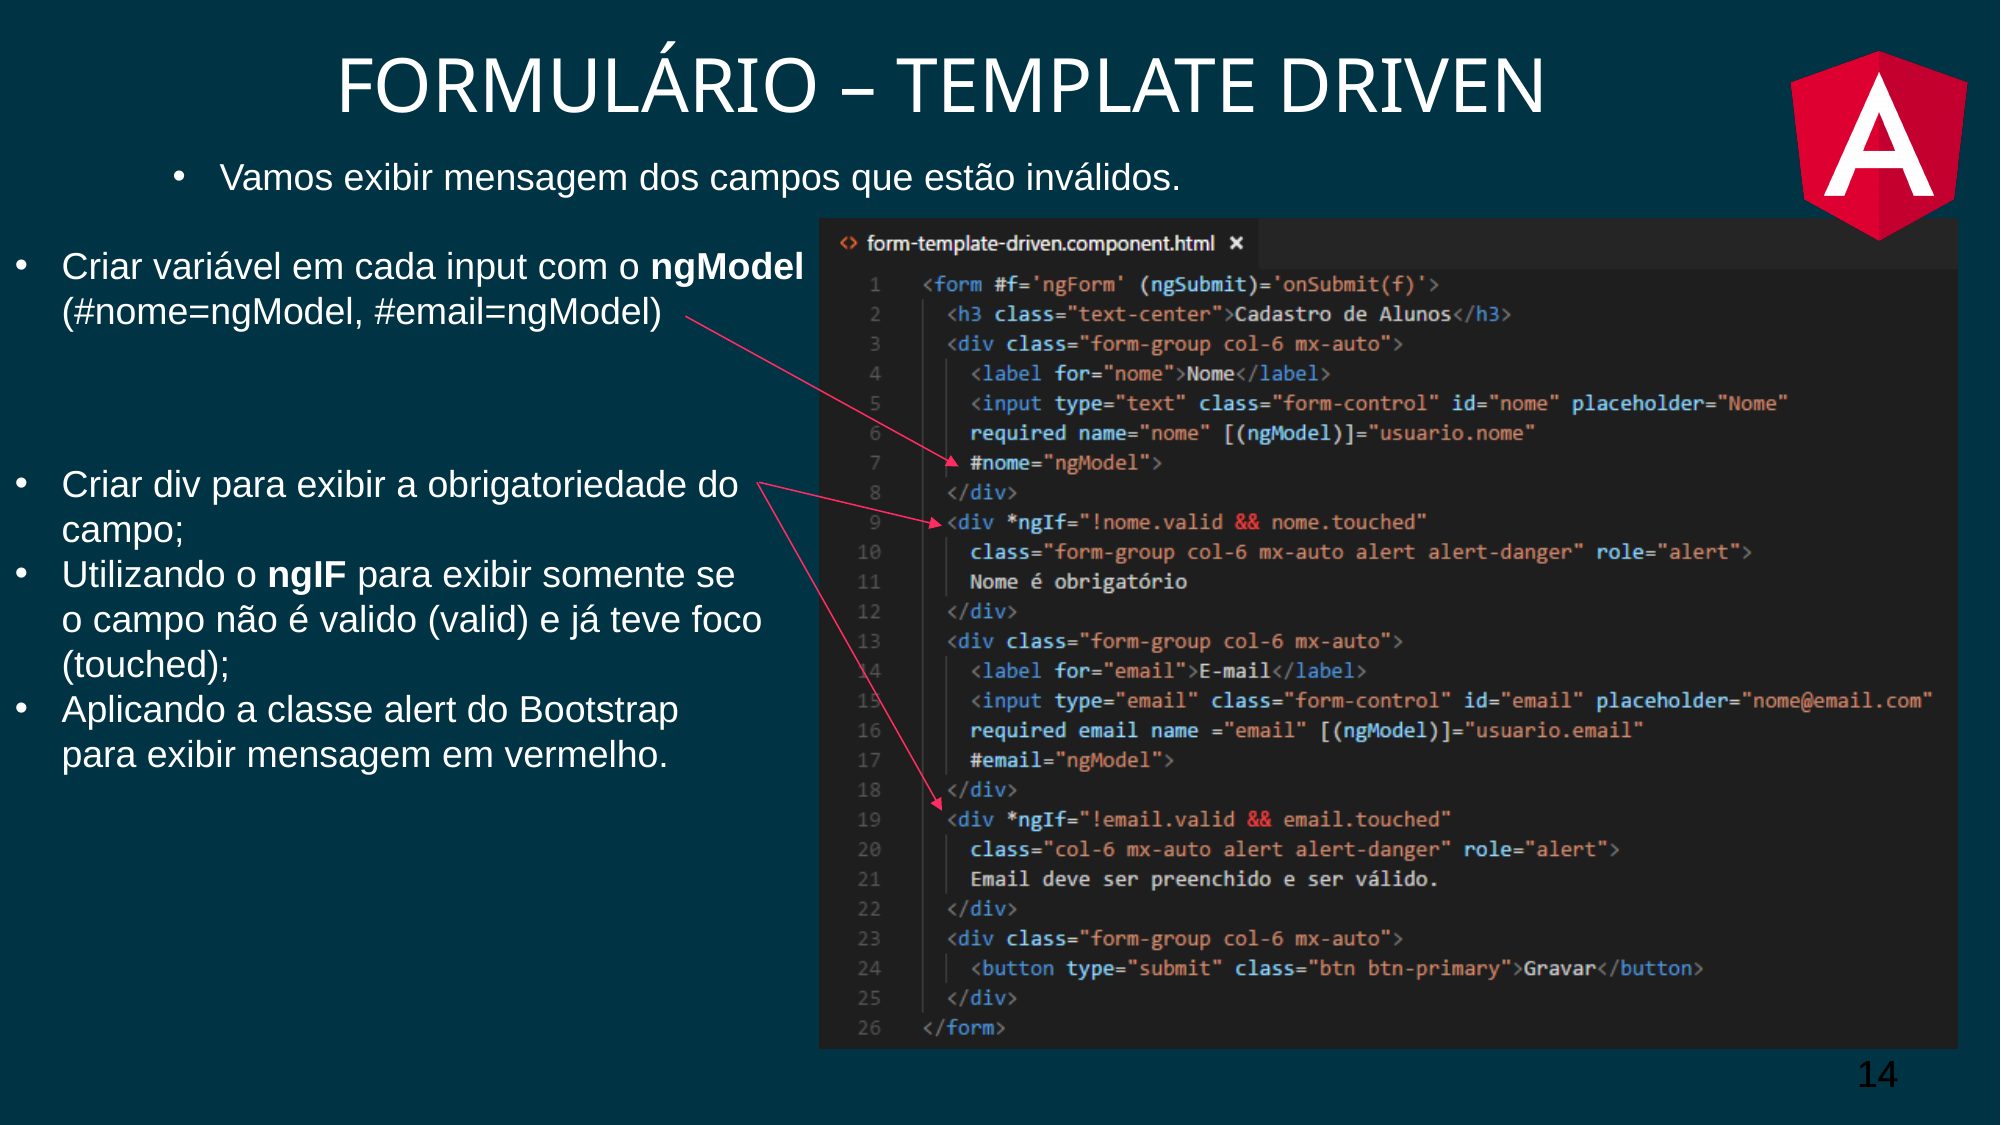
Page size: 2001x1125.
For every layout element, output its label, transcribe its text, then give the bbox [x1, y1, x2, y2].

text_box Criar variável em cada input com o ngModel (#nome=ngModel, #email=ngModel) [0, 234, 814, 340]
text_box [685, 315, 959, 467]
picture [665, 42, 674, 47]
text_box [756, 481, 943, 812]
text_box Formulário – Template Driven [157, 47, 1727, 122]
text_box Vamos exibir mensagem dos campos que estão inválidos. [157, 122, 1755, 234]
text_box Criar div para exibir a obrigatoriedade do campo; Utilizando o ngIF para exibir somente se o campo não é valido (valid) e já teve foco (touched); Aplicando a classe alert do Bootstrap para exibir mensagem em vermelho. [0, 452, 778, 782]
text_box 14 [1842, 1057, 1924, 1103]
picture [820, 52, 1967, 1048]
